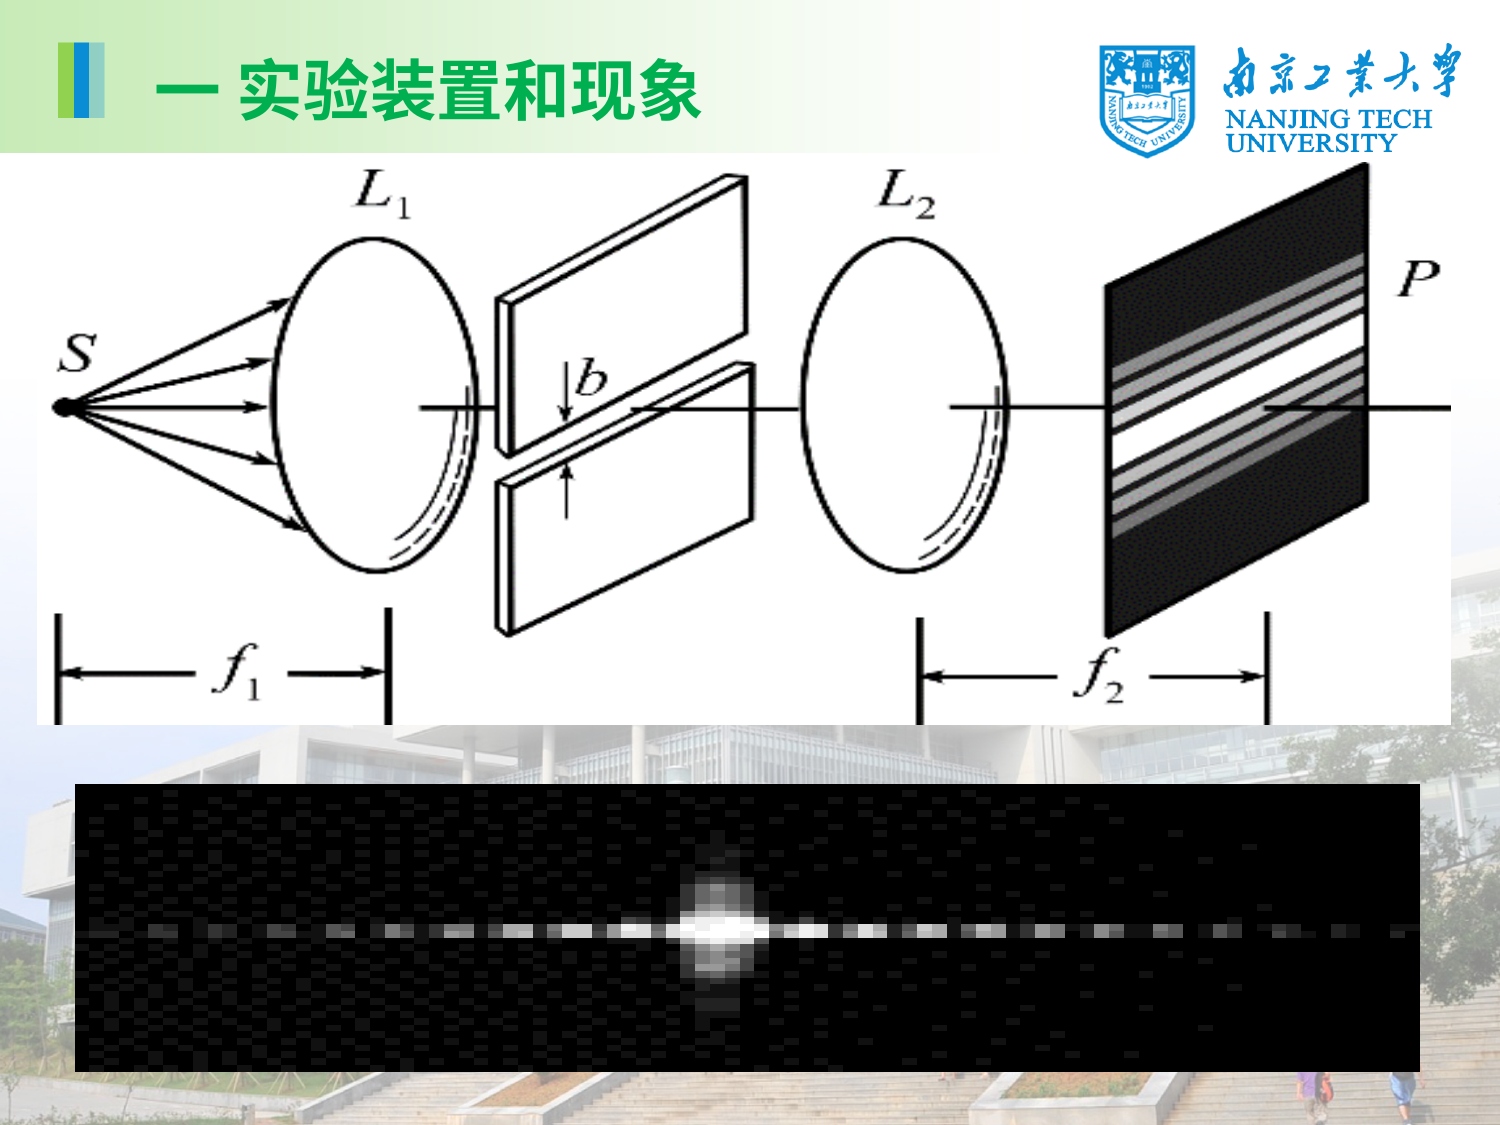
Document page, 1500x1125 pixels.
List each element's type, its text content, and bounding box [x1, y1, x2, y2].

text_box 一 实验装置和现象 [140, 41, 720, 137]
picture [0, 0, 1500, 1125]
